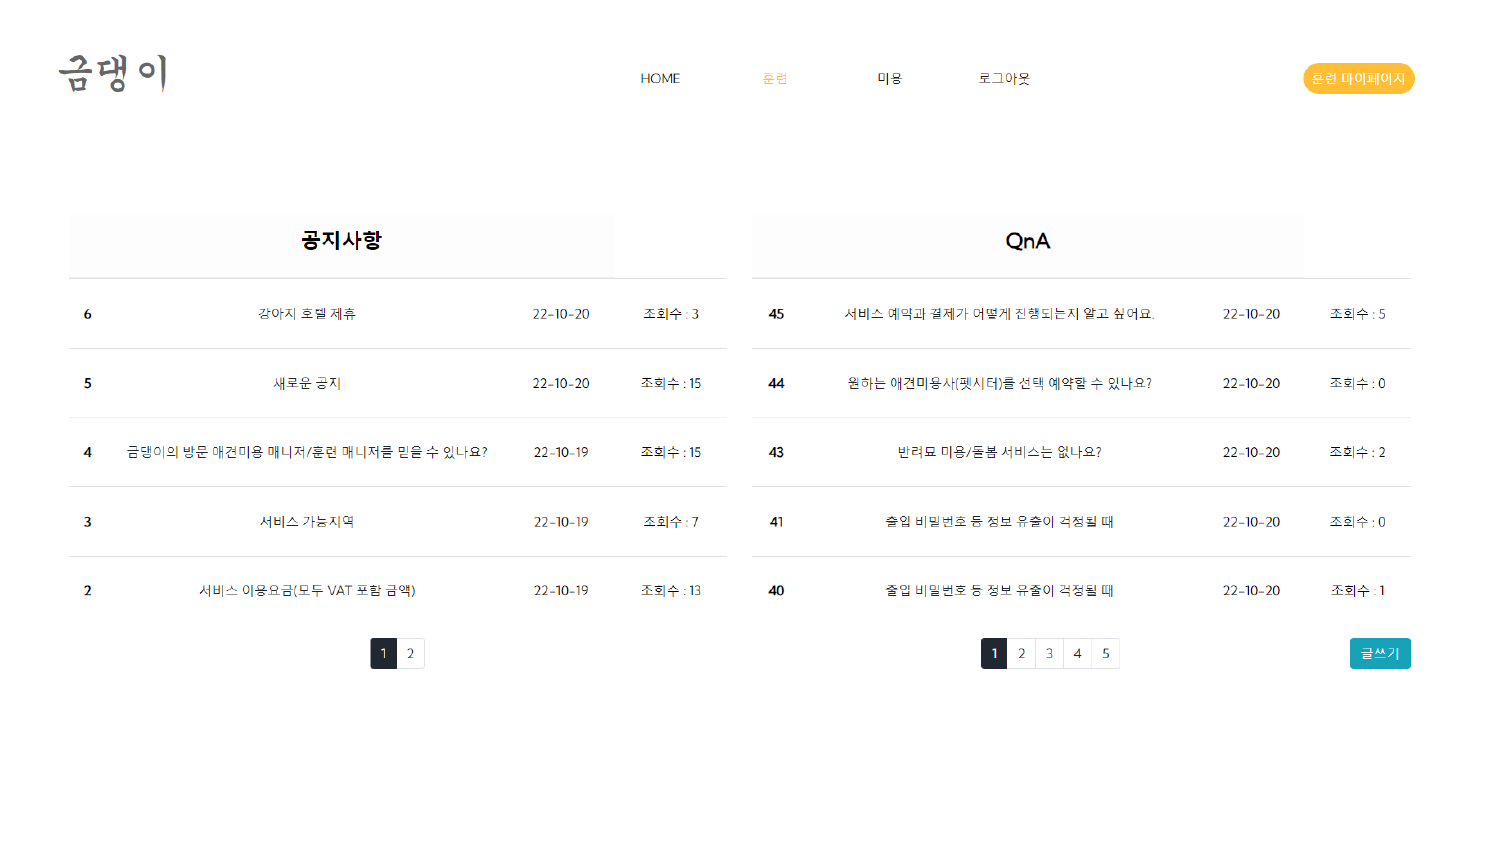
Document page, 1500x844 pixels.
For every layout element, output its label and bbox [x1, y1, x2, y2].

picture [24, 24, 1476, 754]
